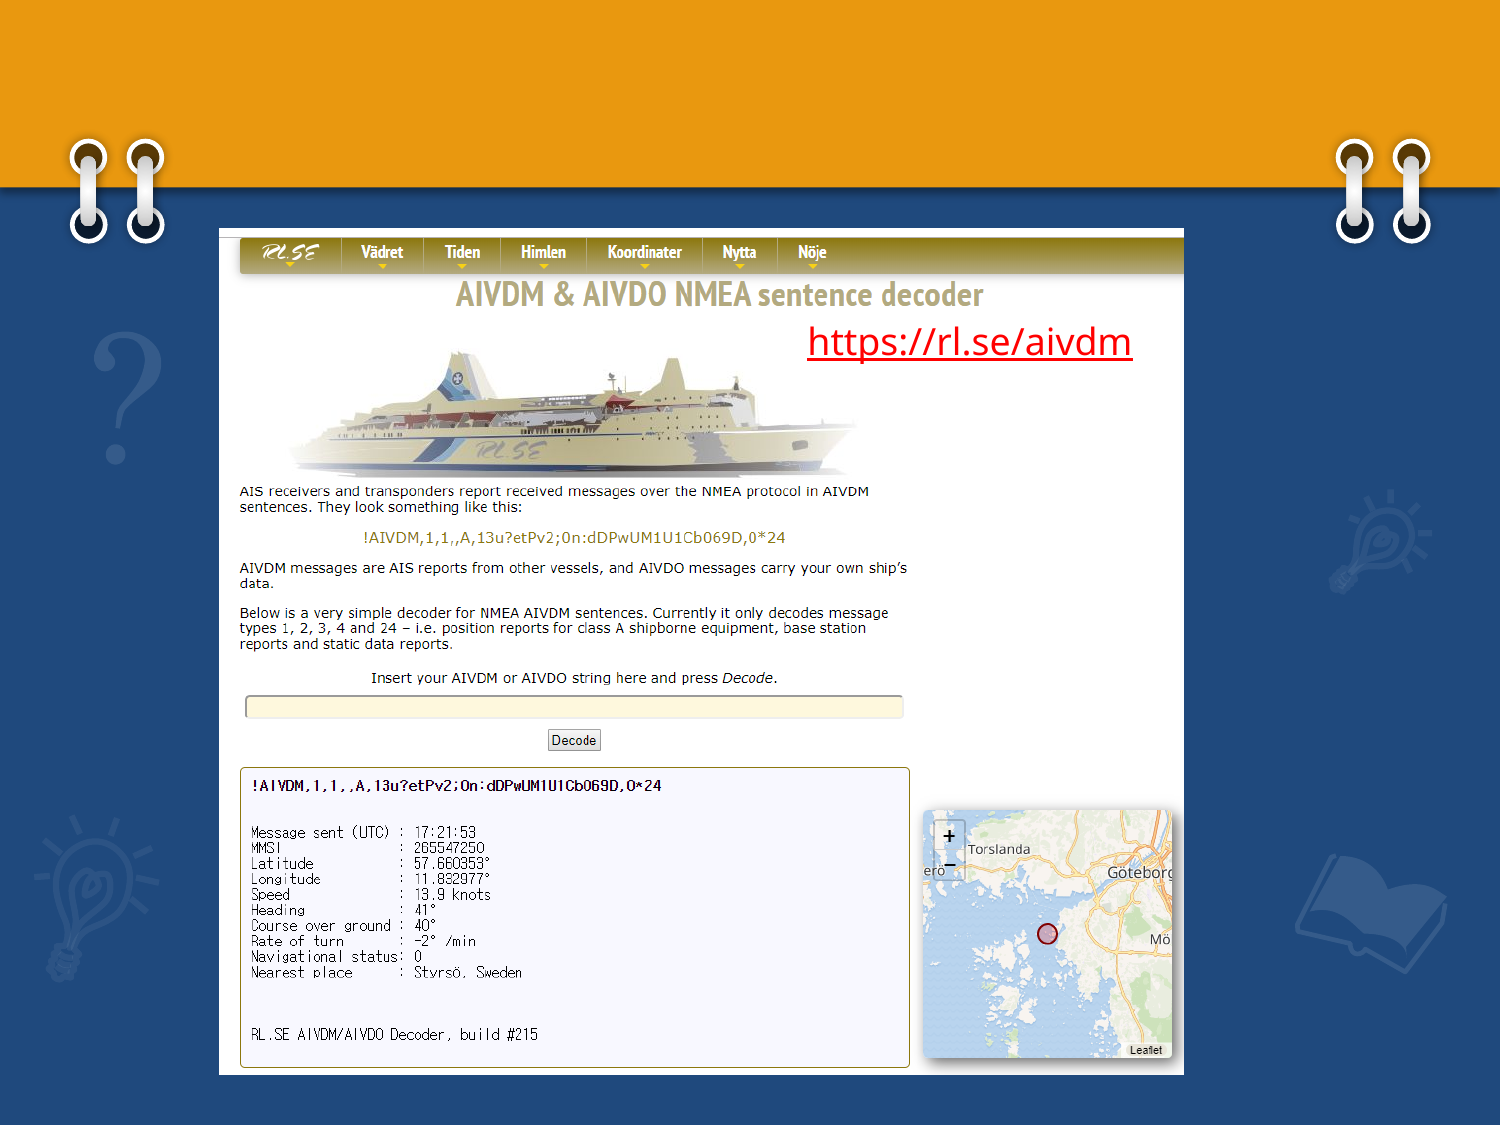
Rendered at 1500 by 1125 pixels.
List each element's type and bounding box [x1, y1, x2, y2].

list [219, 228, 1184, 1075]
